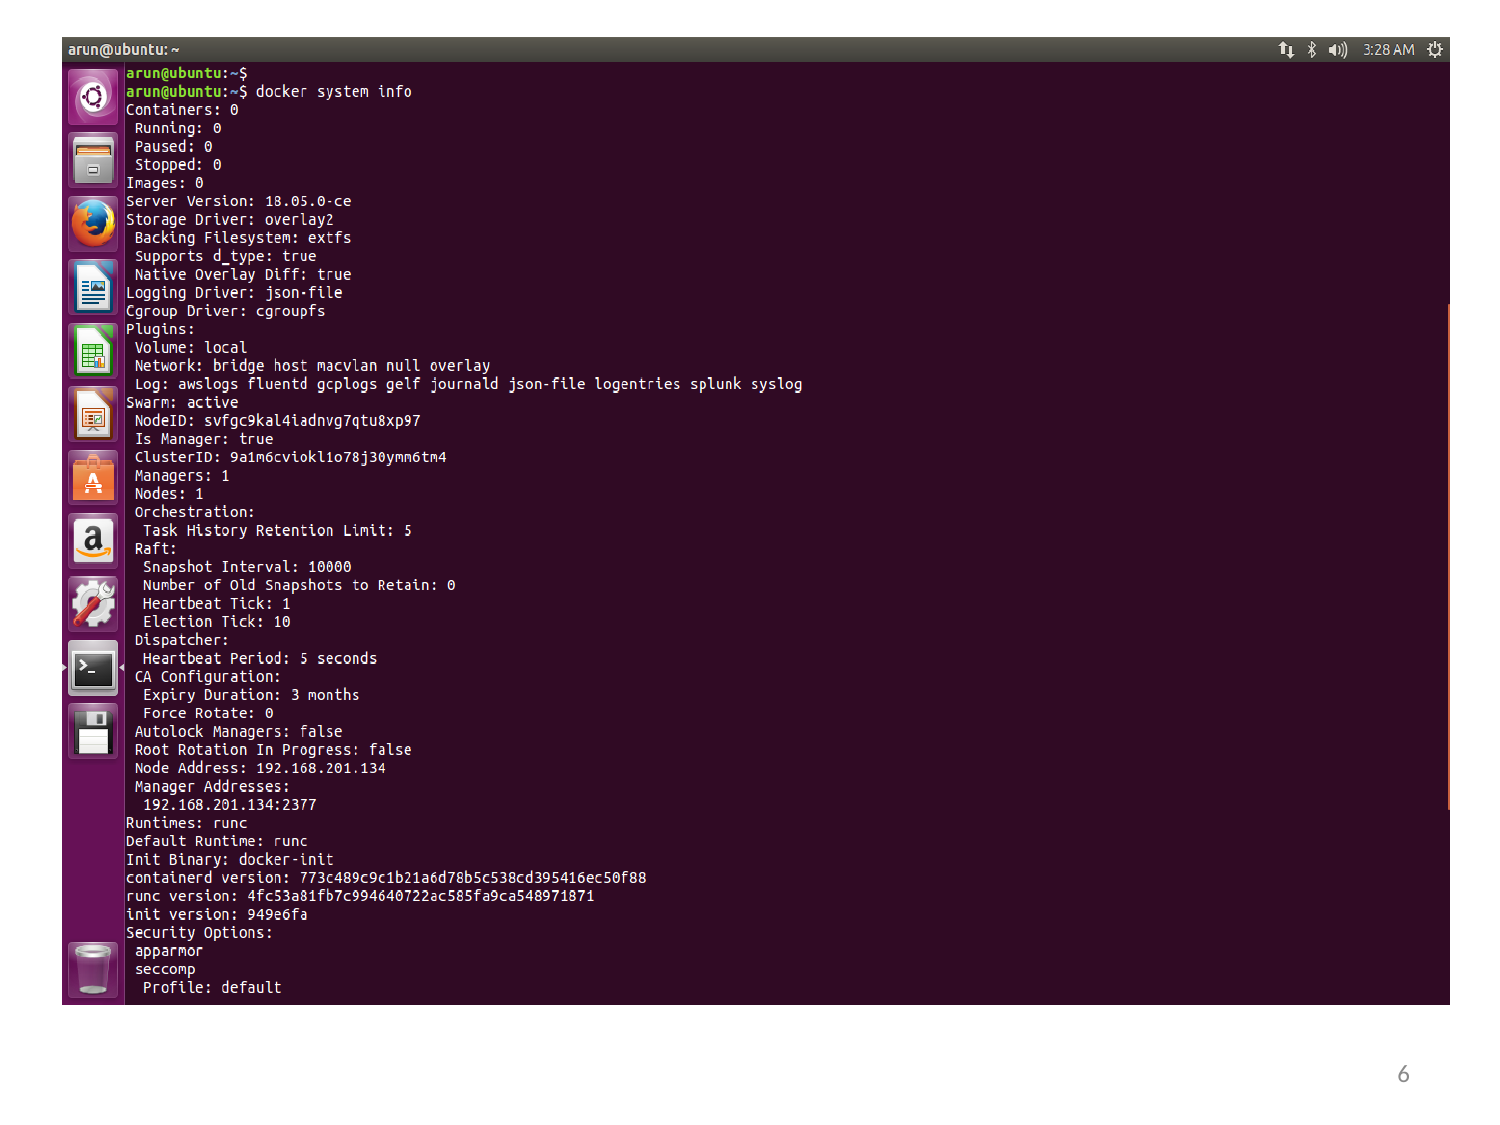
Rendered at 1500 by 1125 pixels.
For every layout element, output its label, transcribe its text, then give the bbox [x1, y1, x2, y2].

slide_number 6 [1074, 1042, 1425, 1103]
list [62, 37, 1451, 1006]
